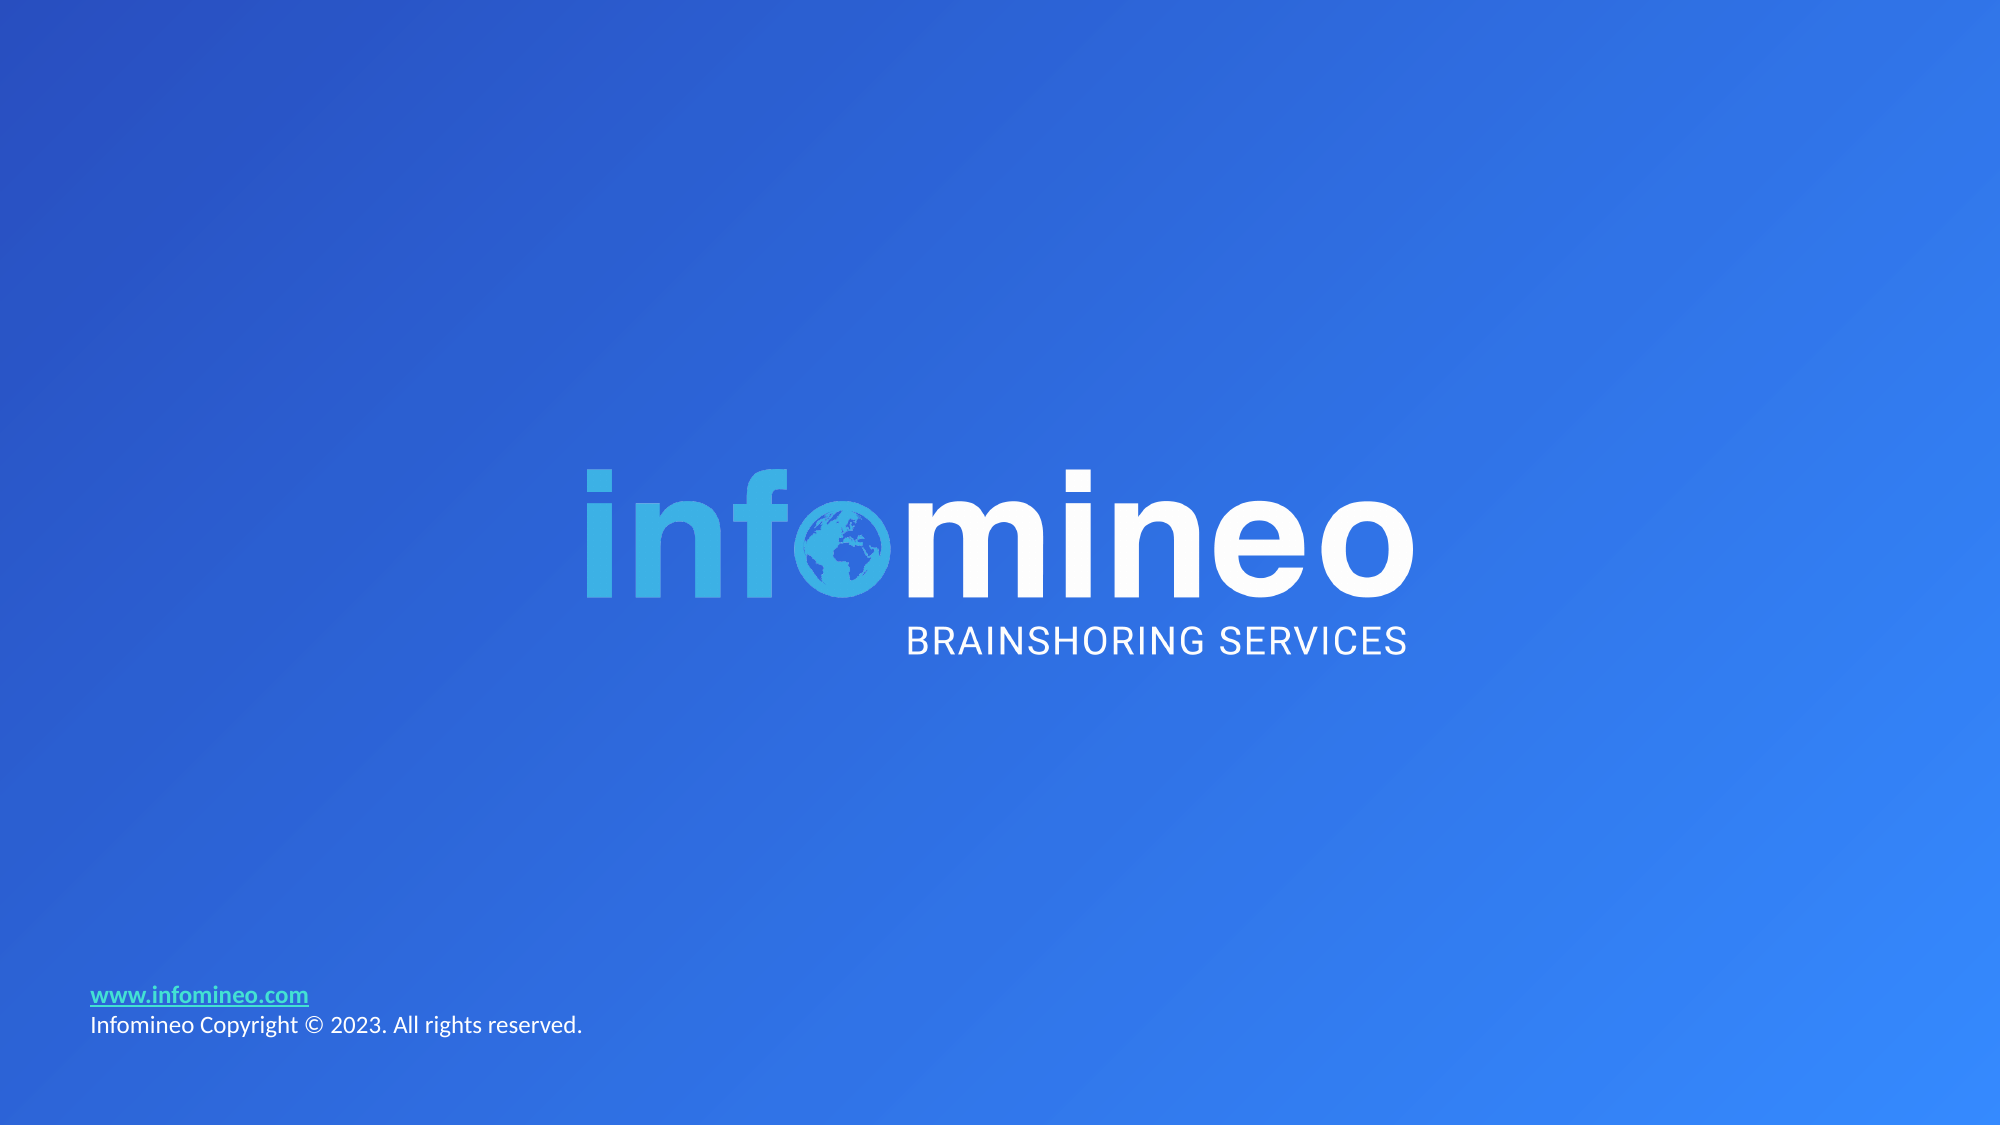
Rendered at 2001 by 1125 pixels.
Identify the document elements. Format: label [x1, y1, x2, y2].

picture [587, 468, 1413, 656]
